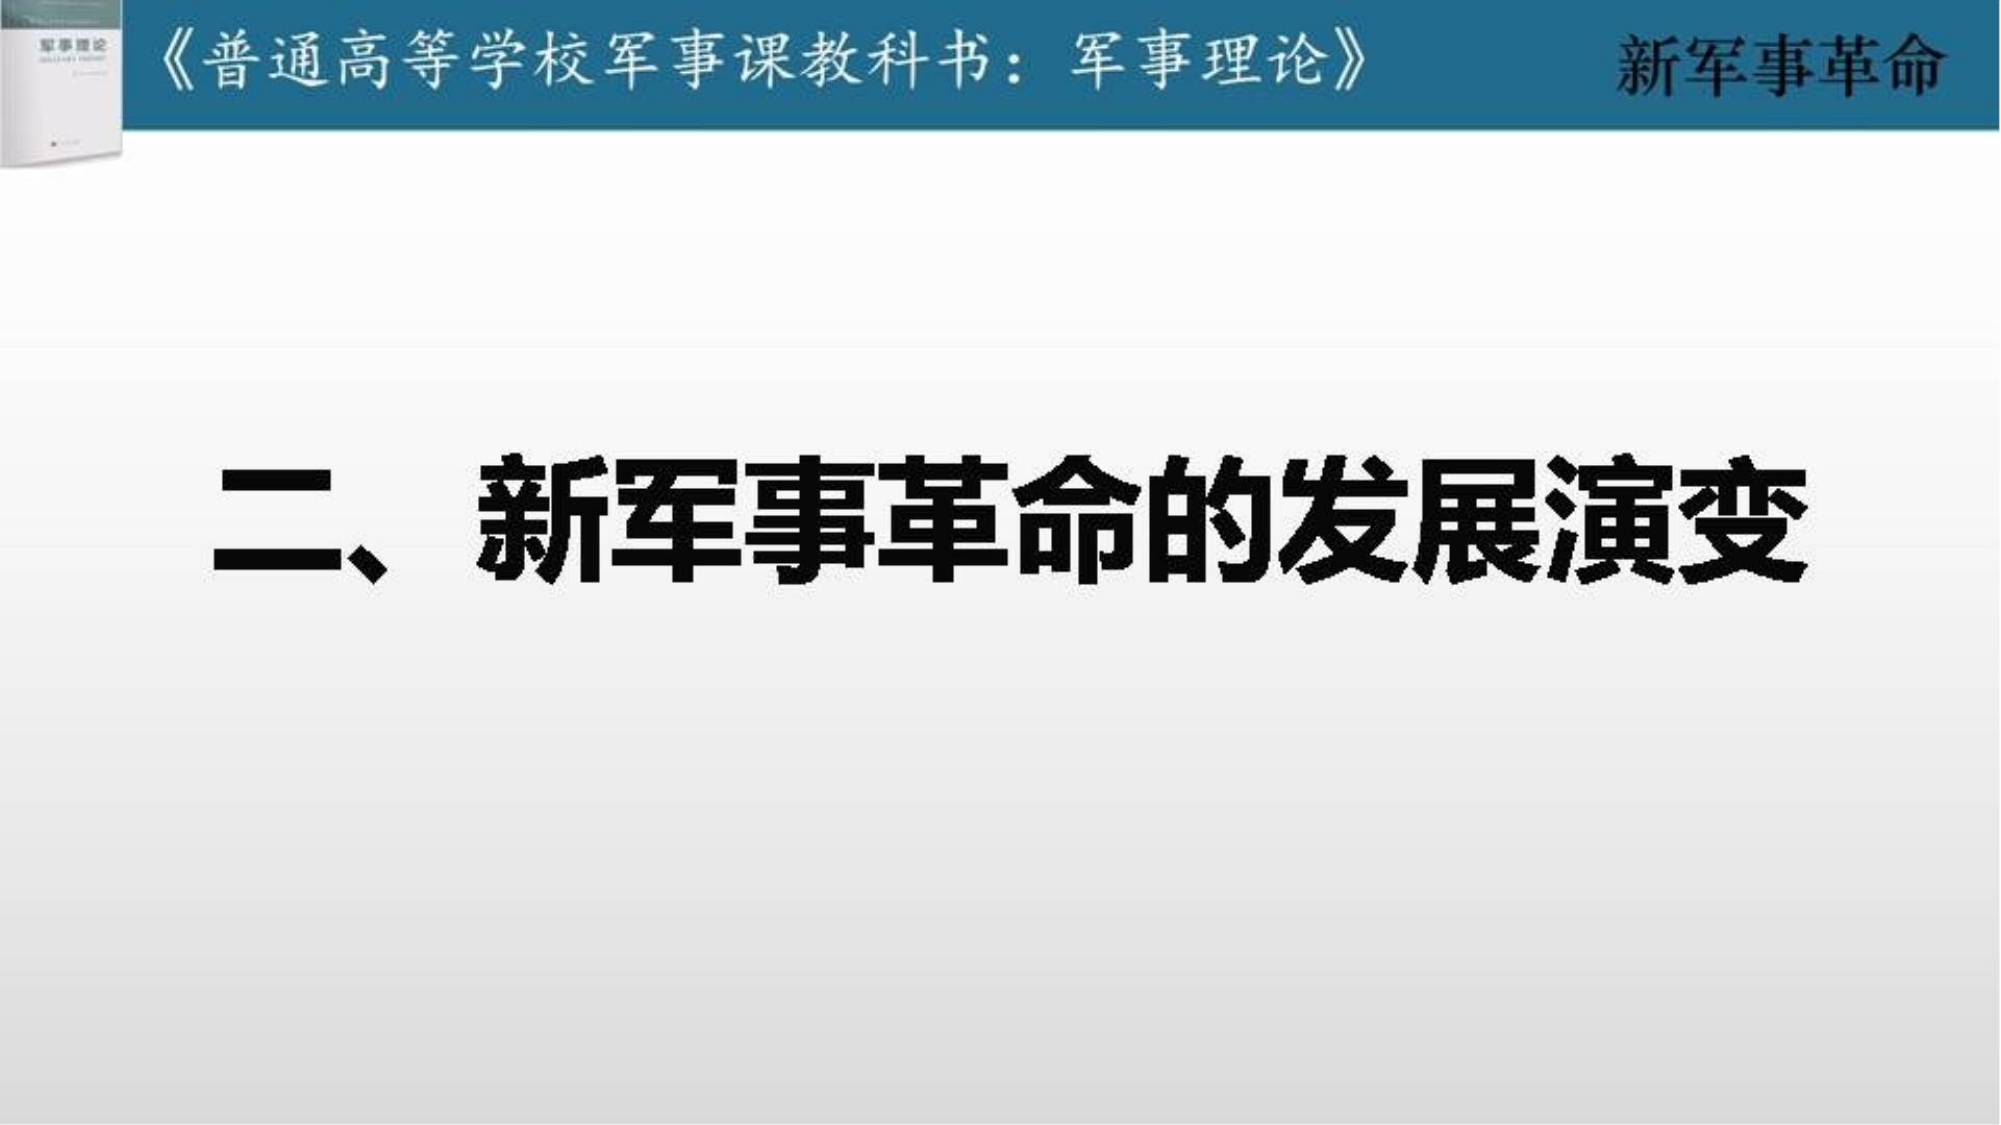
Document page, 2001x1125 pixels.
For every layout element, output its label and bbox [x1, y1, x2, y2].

text_box [0, 0, 2000, 1125]
